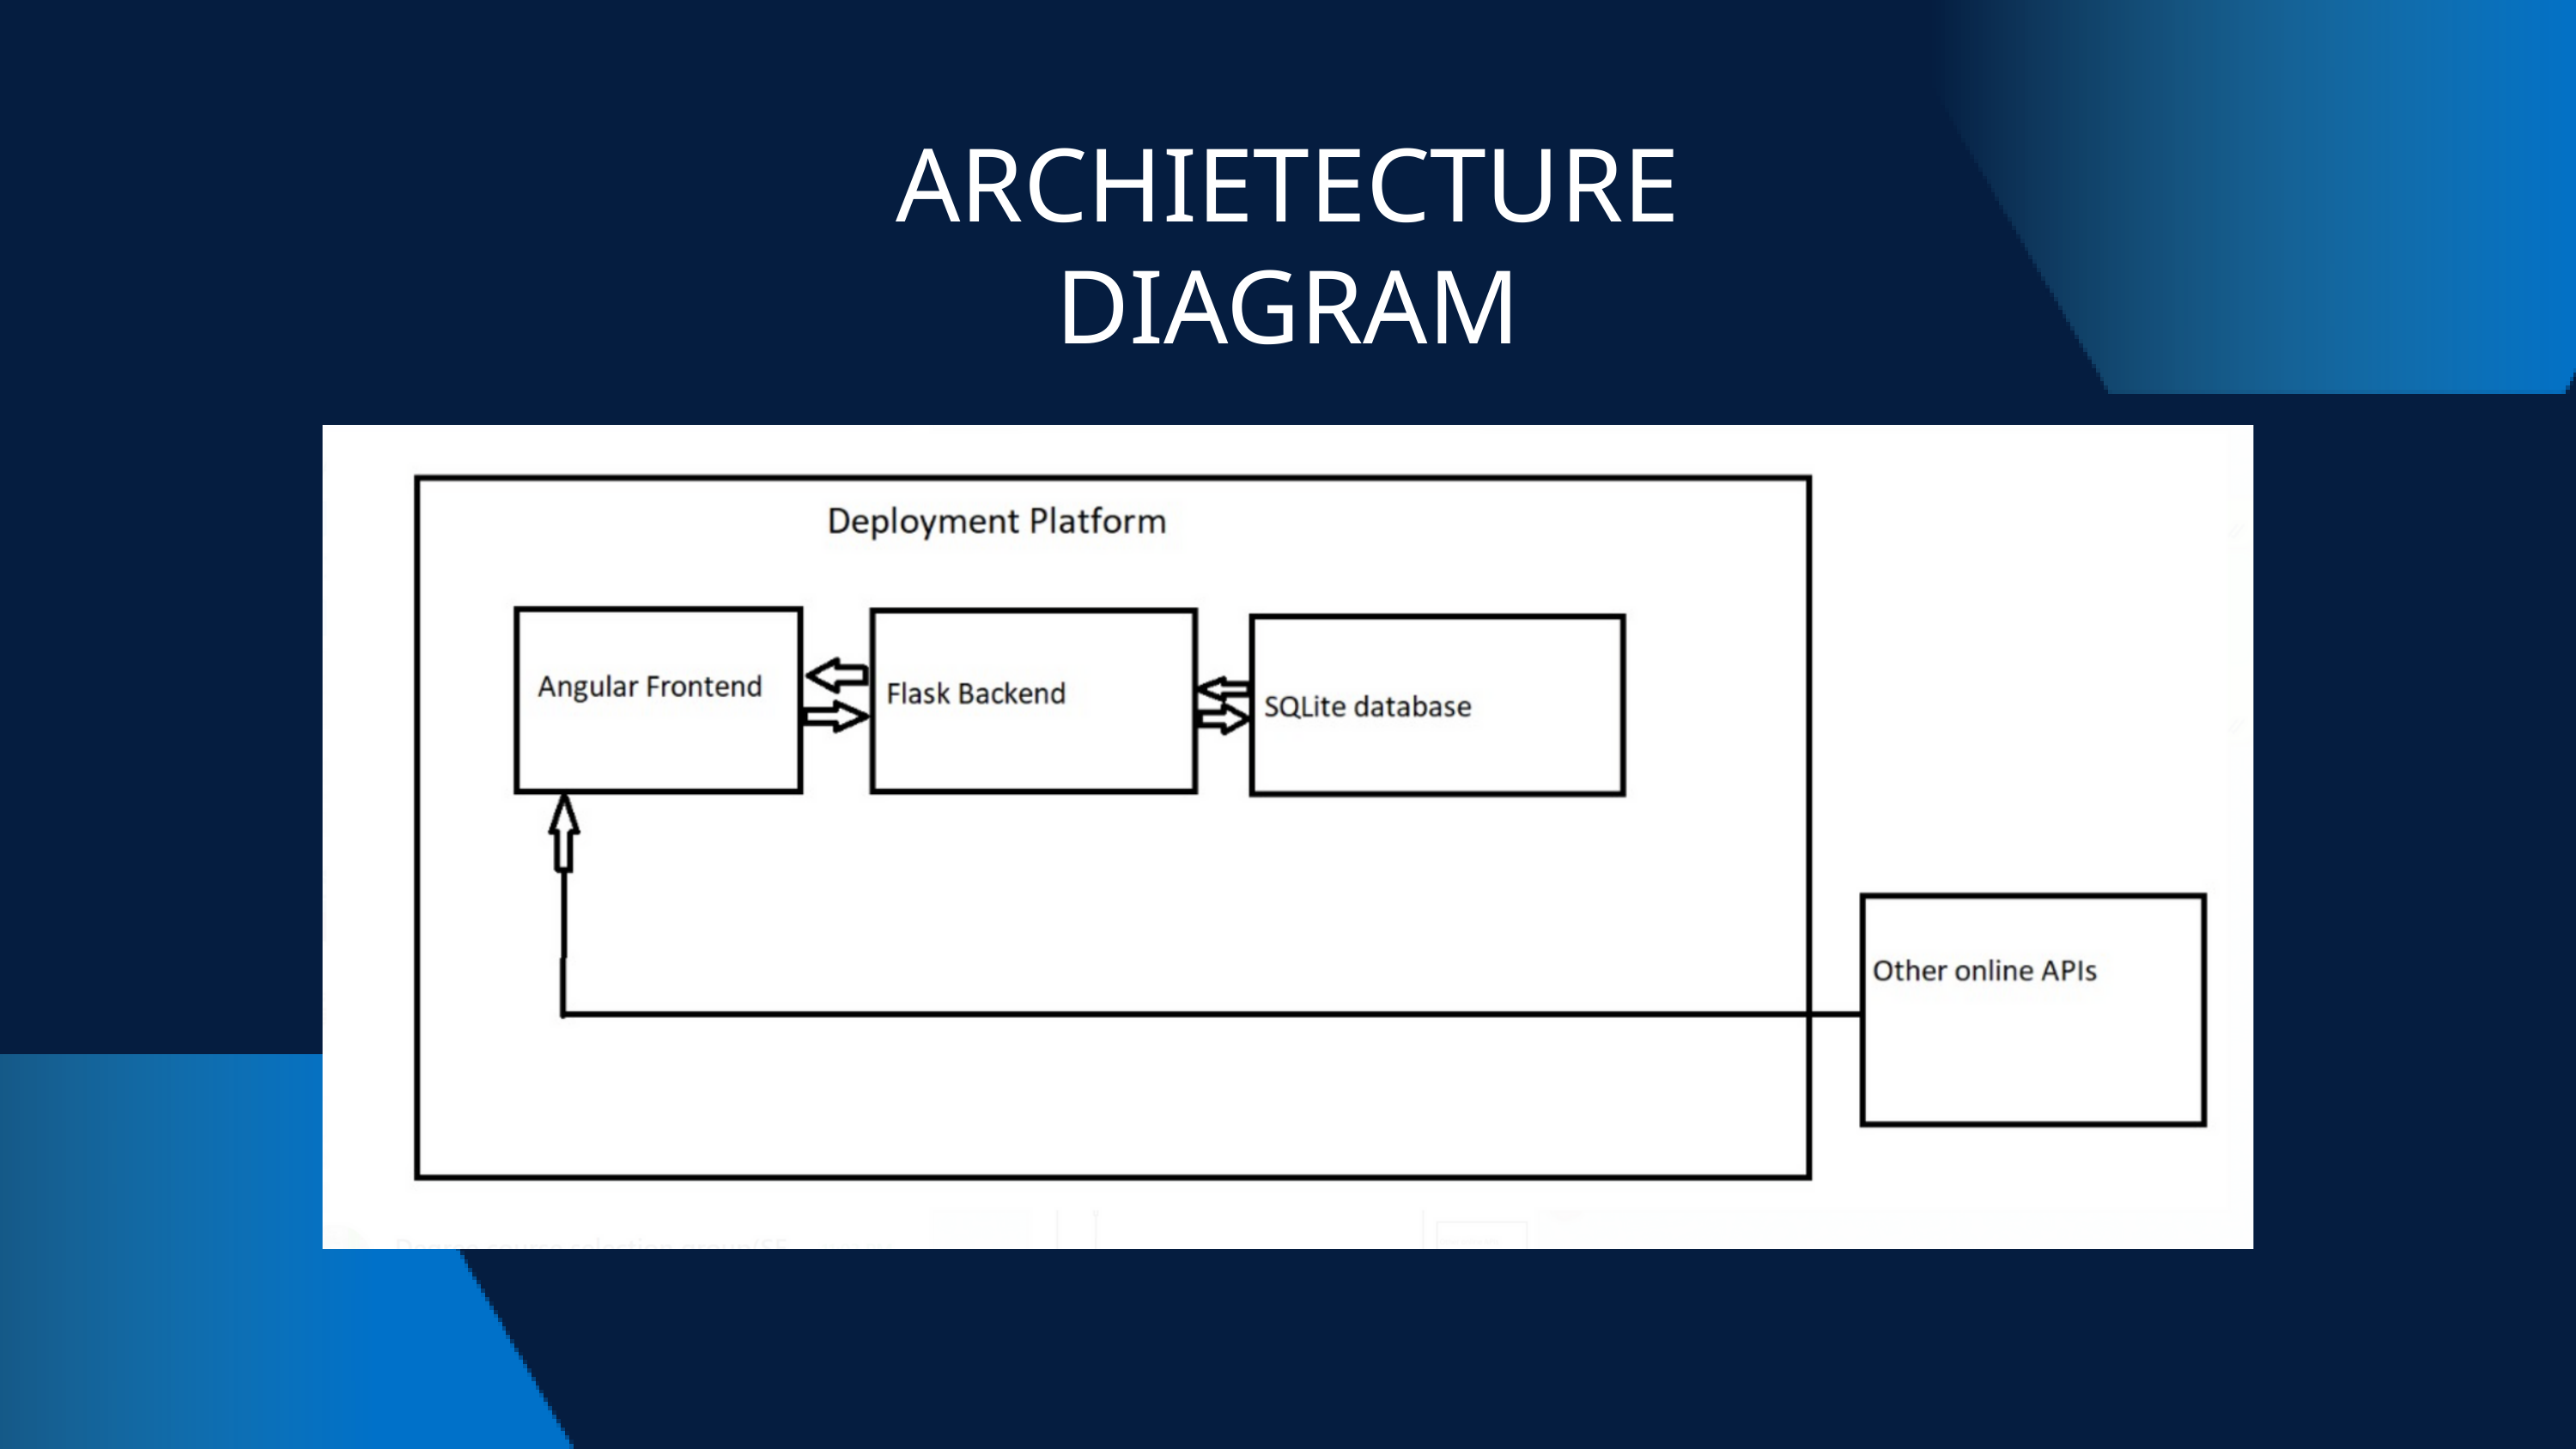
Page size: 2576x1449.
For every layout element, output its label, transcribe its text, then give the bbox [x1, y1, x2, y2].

text_box [1882, 0, 2576, 395]
text_box ARCHIETECTURE DIAGRAM [864, 120, 1712, 365]
text_box [0, 1054, 574, 1449]
text_box [322, 425, 2254, 1249]
